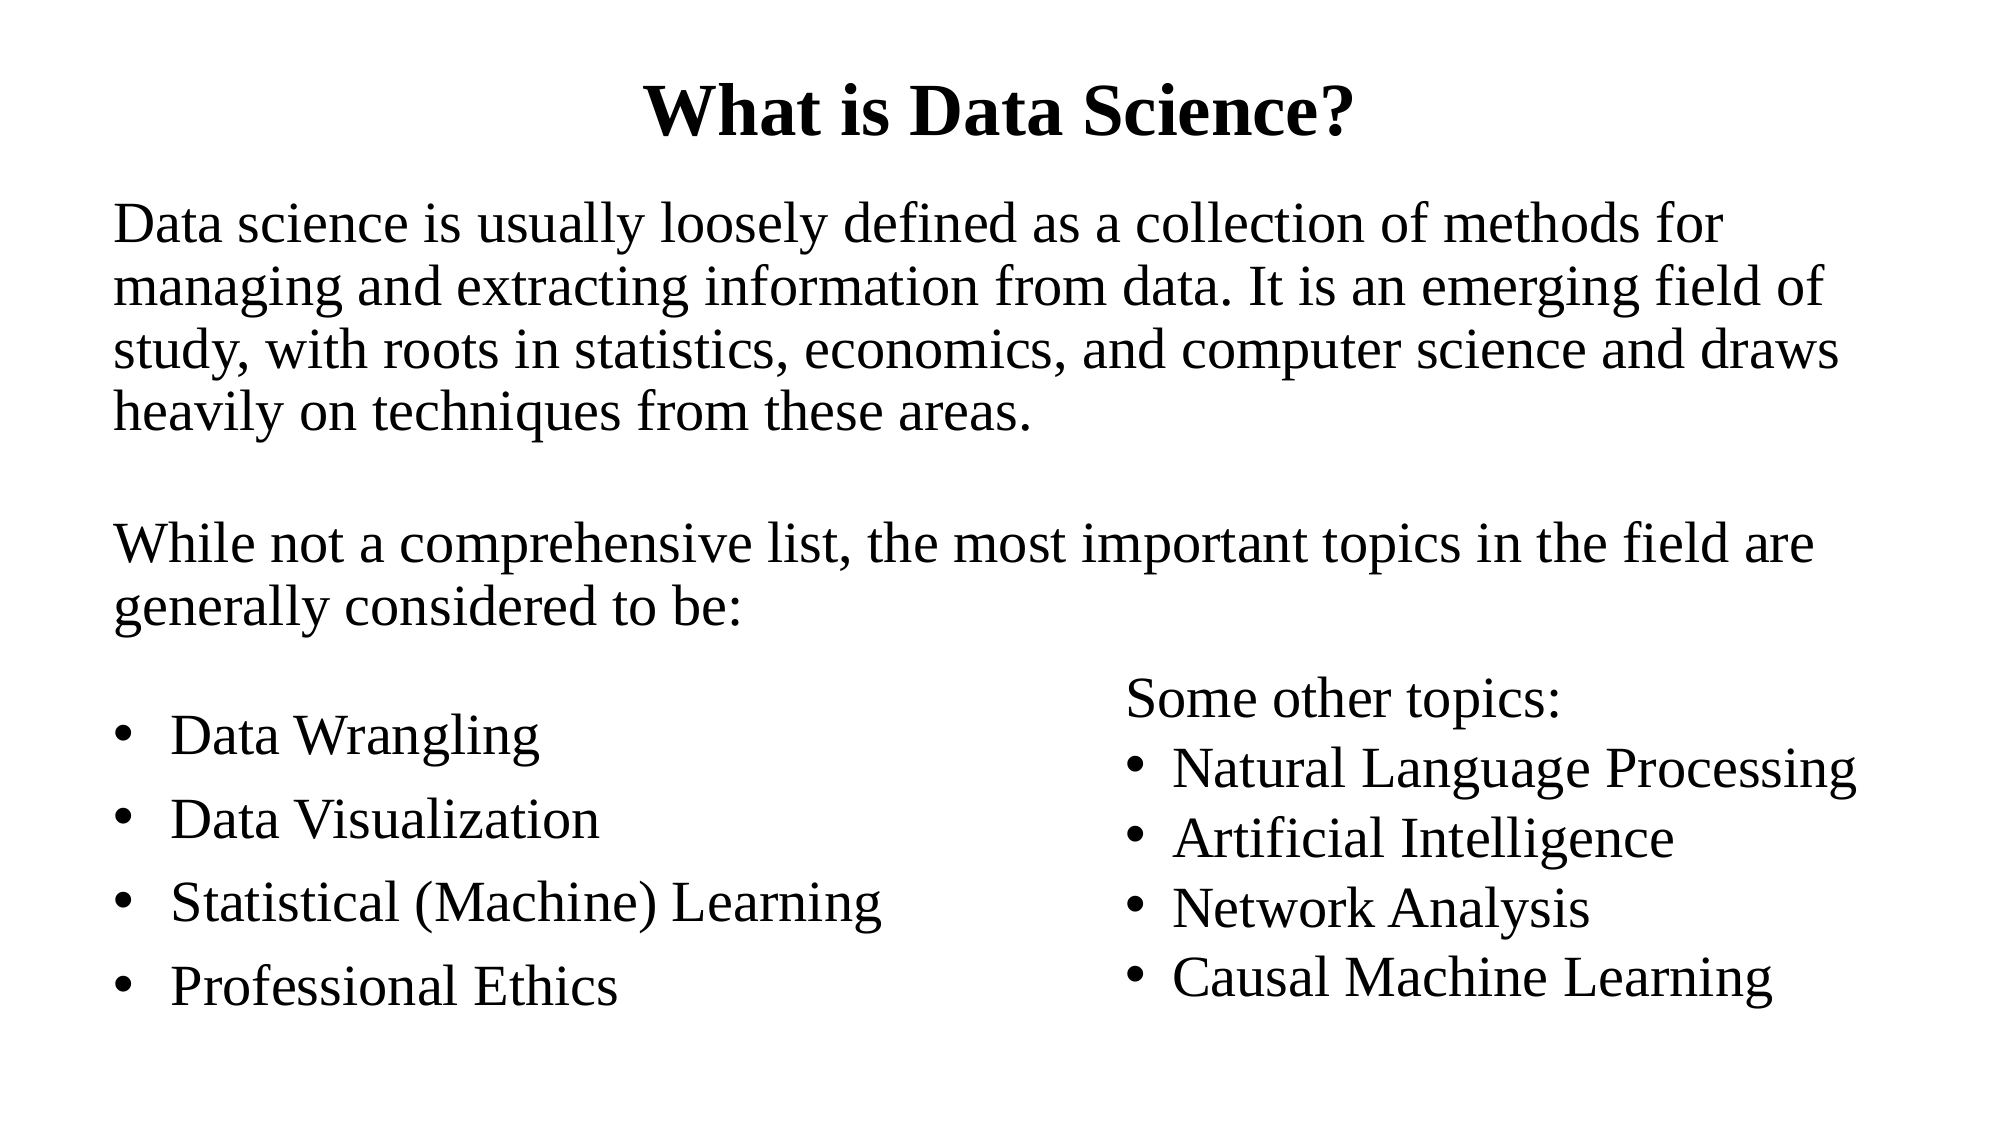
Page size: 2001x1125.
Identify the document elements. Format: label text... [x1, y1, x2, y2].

list Data science is usually loosely defined as a collection of methods for managing and extracting information from data. It is an emerging field of study, with roots in statistics, economics, and computer science and draws heavily on techniques from these areas. While not a comprehensive list, the most important topics in the field are generally considered to be: Data Wrangling Data Visualization Statistical (Machine) Learning Professional Ethics [98, 184, 1946, 1062]
title What is Data Science? [137, 34, 1863, 184]
text_box Some other topics: Natural Language Processing Artificial Intelligence Network Analysis Causal Machine Learning [1110, 651, 1874, 1086]
